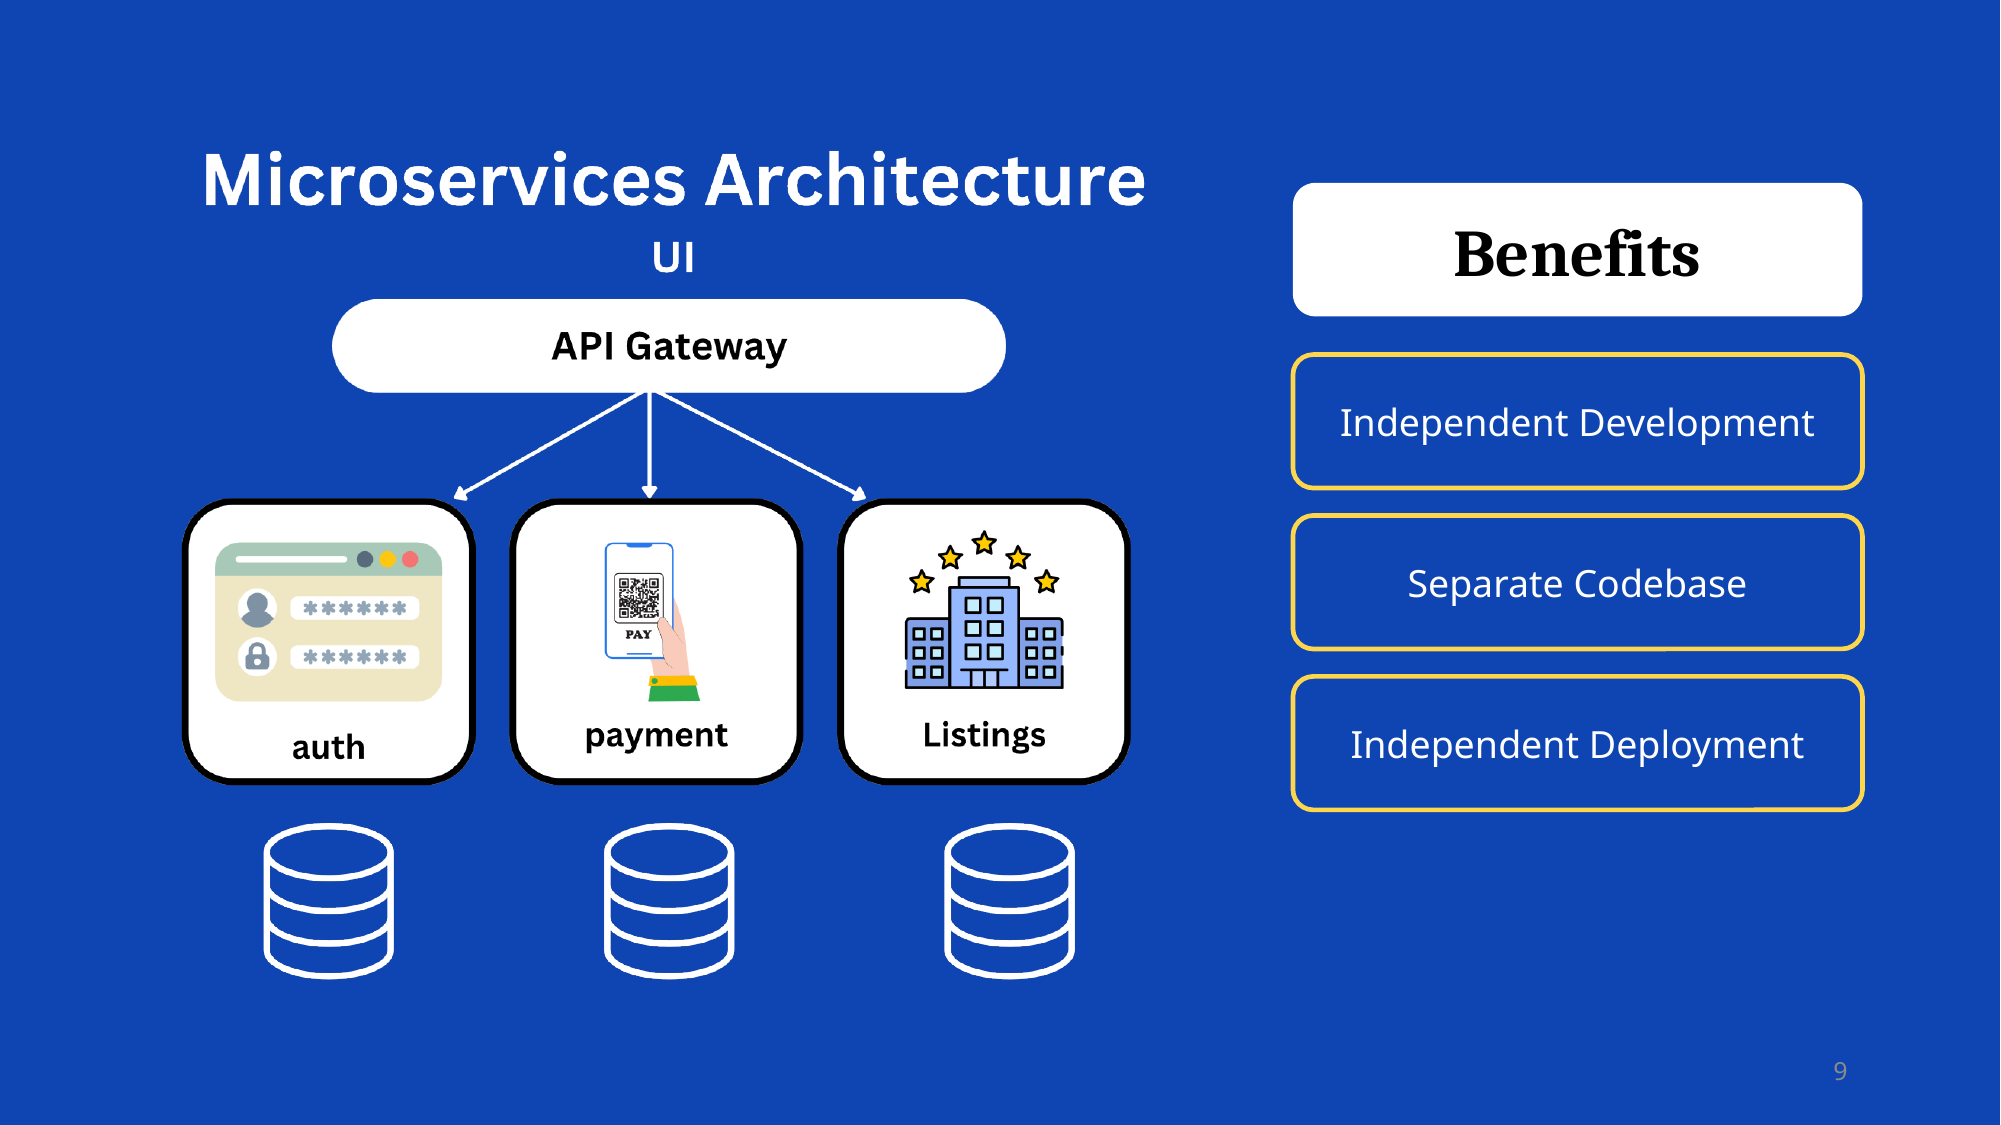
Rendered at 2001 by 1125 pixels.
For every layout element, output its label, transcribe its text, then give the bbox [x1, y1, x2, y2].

slide_number 9 [1412, 1042, 1863, 1103]
text_box Independent Deployment [1292, 676, 1863, 810]
text_box Separate Codebase [1292, 515, 1863, 649]
text_box Independent Development [1292, 354, 1863, 489]
text_box Benefits [1291, 181, 1864, 318]
picture [123, 115, 1233, 1010]
